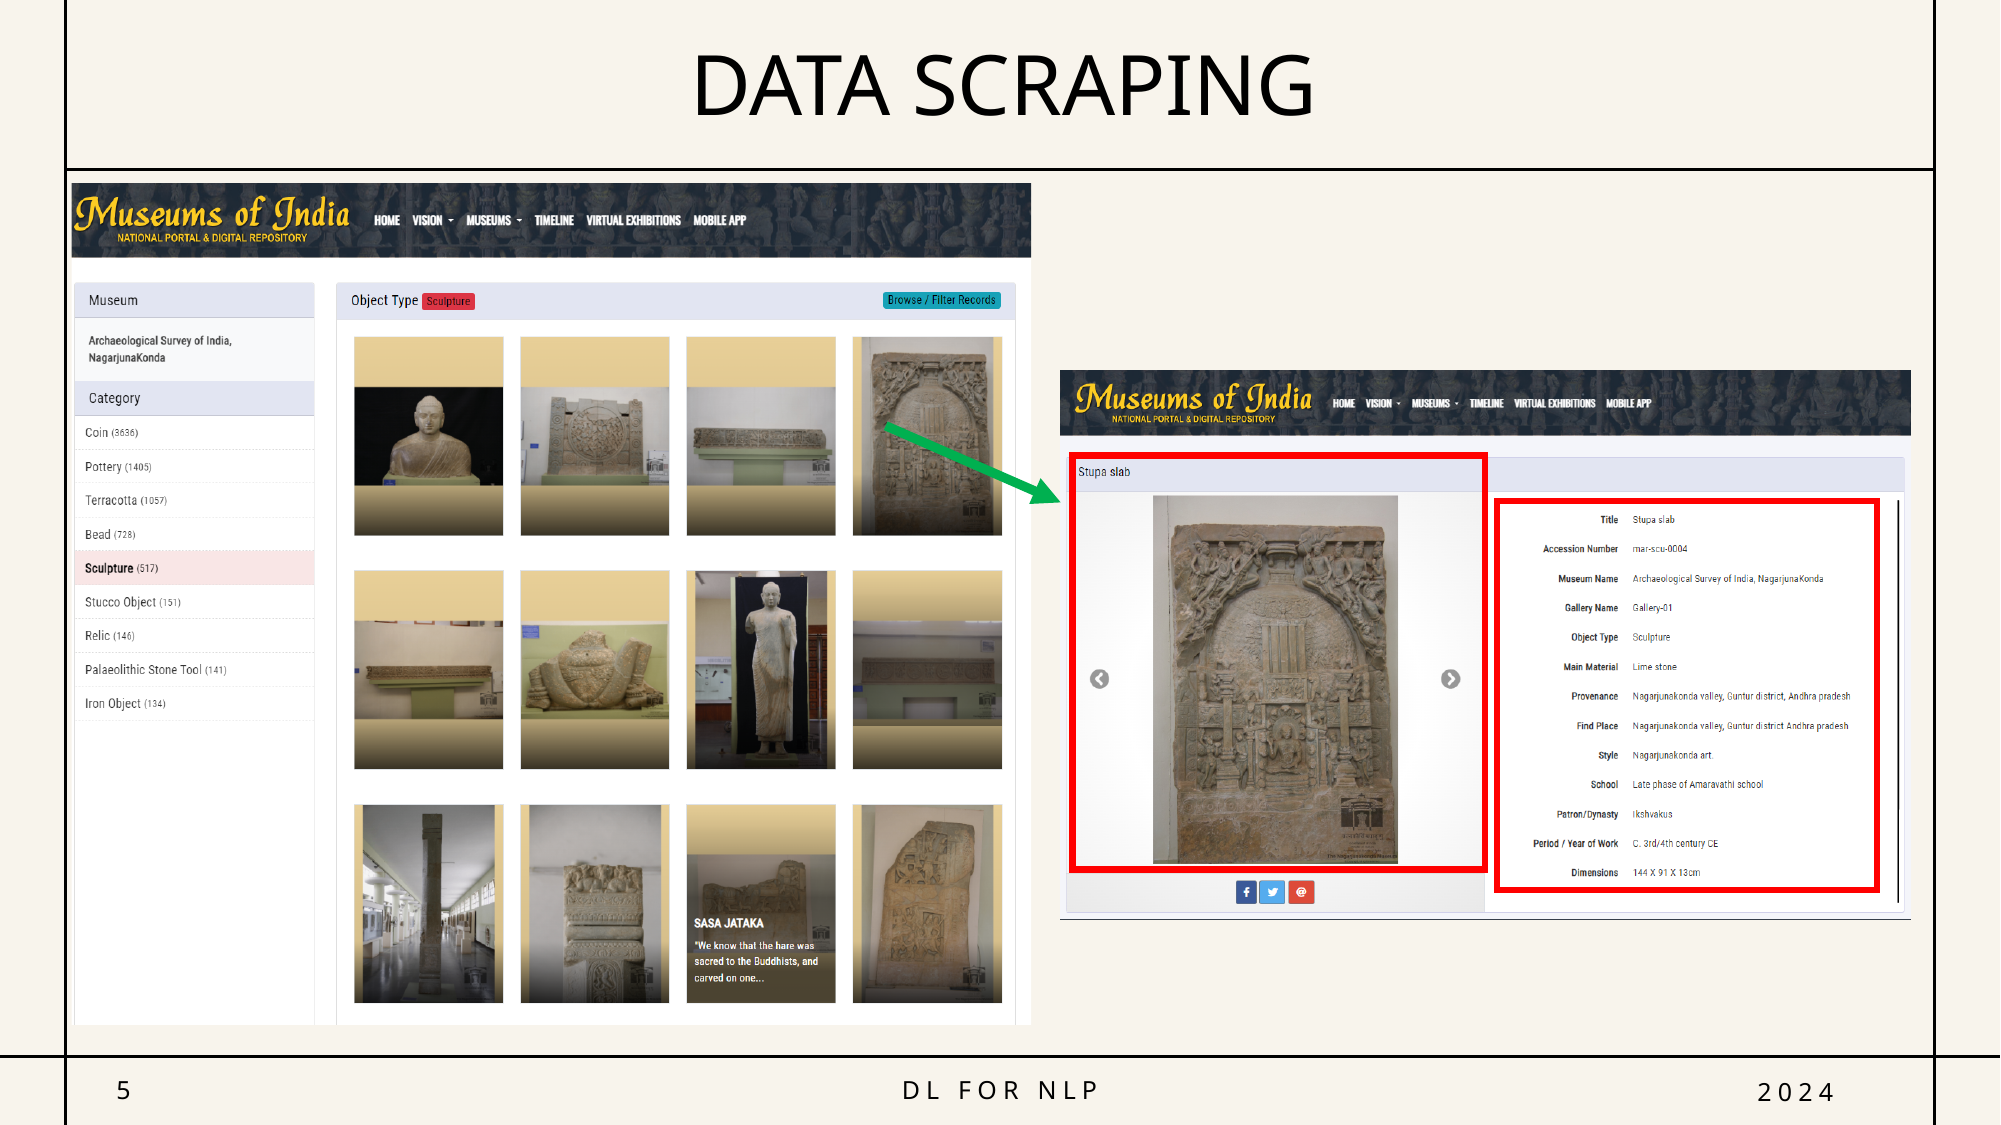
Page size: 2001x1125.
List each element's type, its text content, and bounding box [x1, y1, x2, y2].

slide_number 2024 [1742, 1069, 1899, 1115]
title DATA SCRAPING [334, 8, 1674, 168]
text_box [885, 425, 1061, 503]
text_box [1060, 370, 1911, 920]
picture [71, 183, 1032, 1025]
slide_number 5 [101, 1069, 258, 1115]
footer DL FOR NLP [788, 1069, 1211, 1115]
